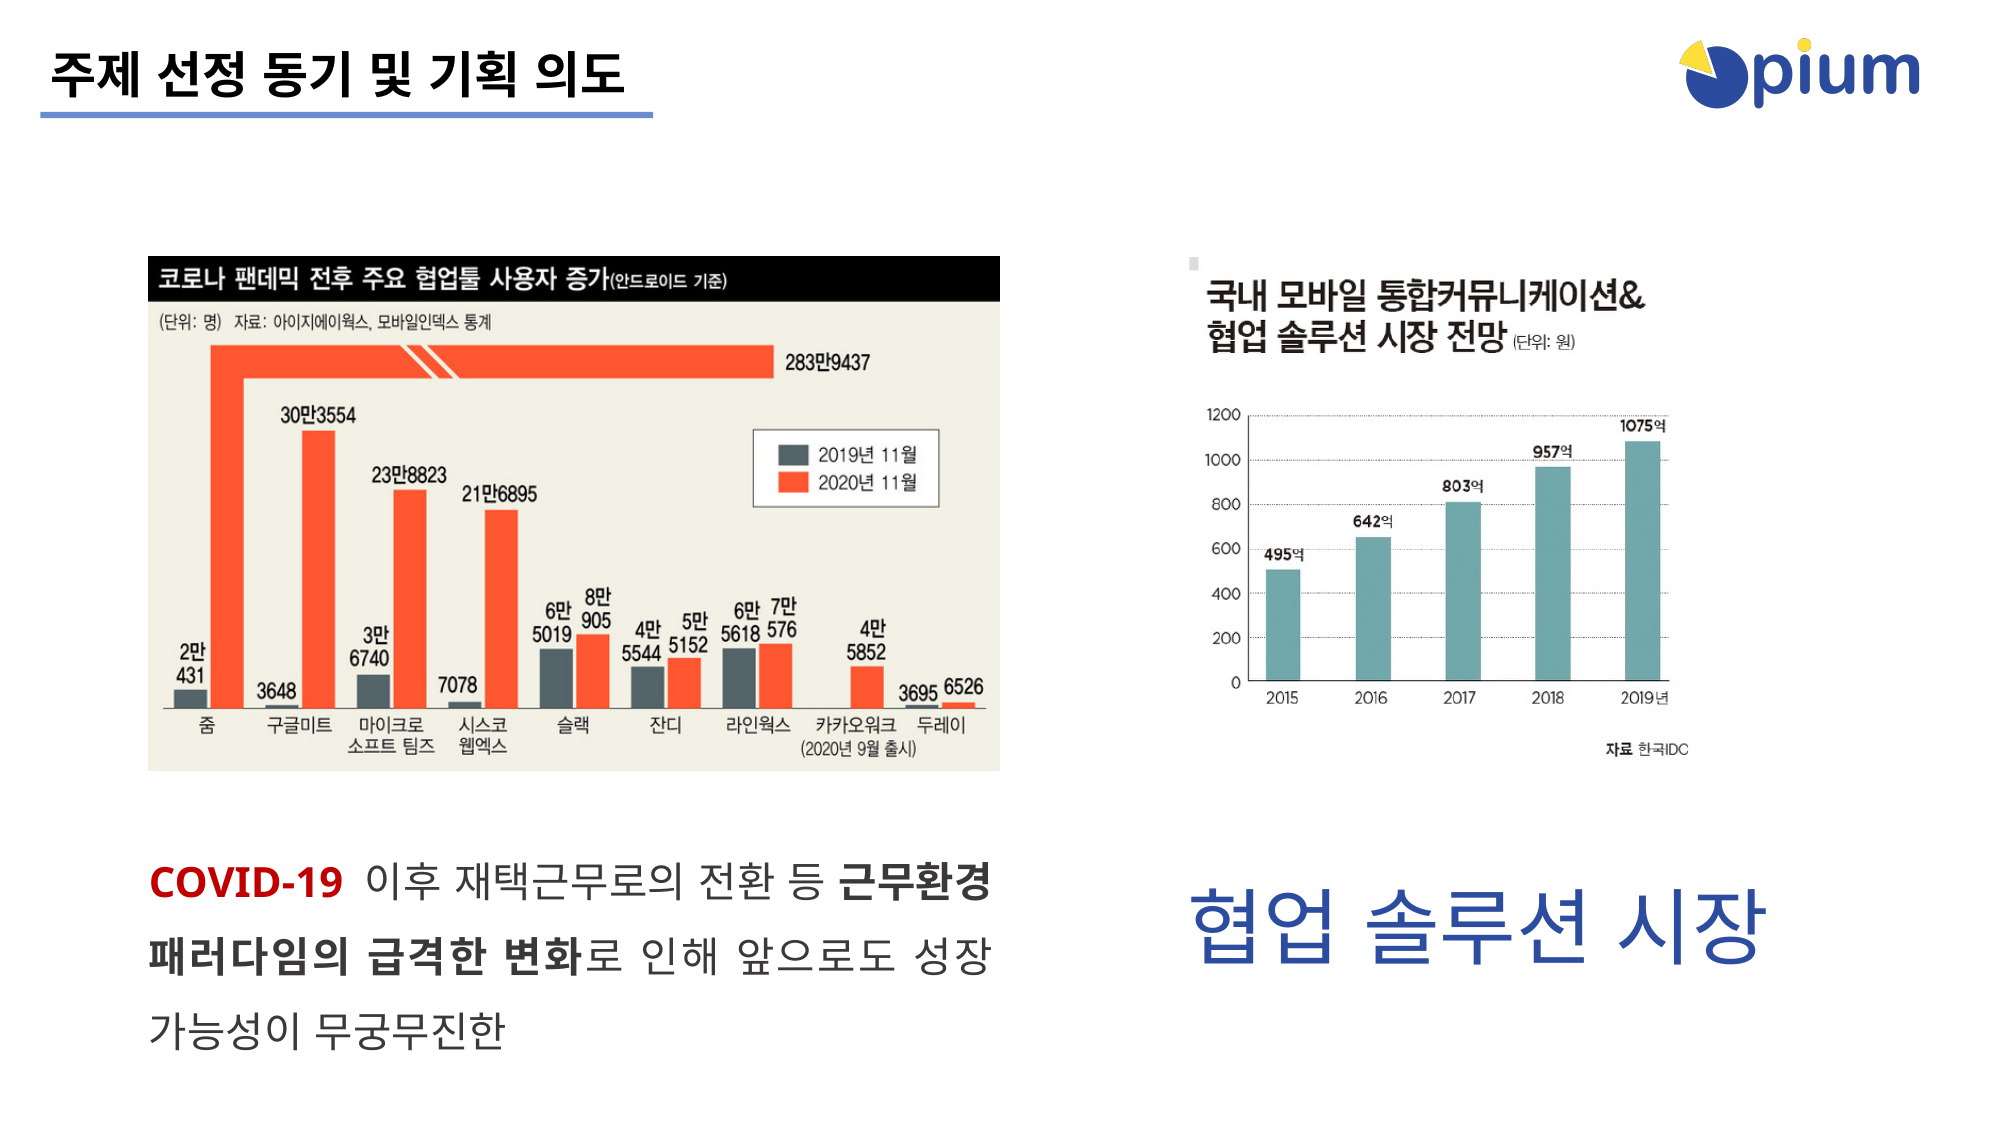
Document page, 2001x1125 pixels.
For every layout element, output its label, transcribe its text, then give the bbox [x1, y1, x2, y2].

picture [1678, 23, 1924, 109]
picture [1189, 256, 1706, 765]
text_box 협업 솔루션 시장 [1151, 867, 1805, 983]
text_box 주제 선정 동기 및 기획 의도 [36, 42, 669, 114]
picture [148, 256, 1000, 772]
text_box COVID-19 이후 재택근무로의 전환 등 근무환경 패러다임의 급격한 변화로 인해 앞으로도 성장 가능성이 무궁무진한 [134, 823, 1008, 1064]
